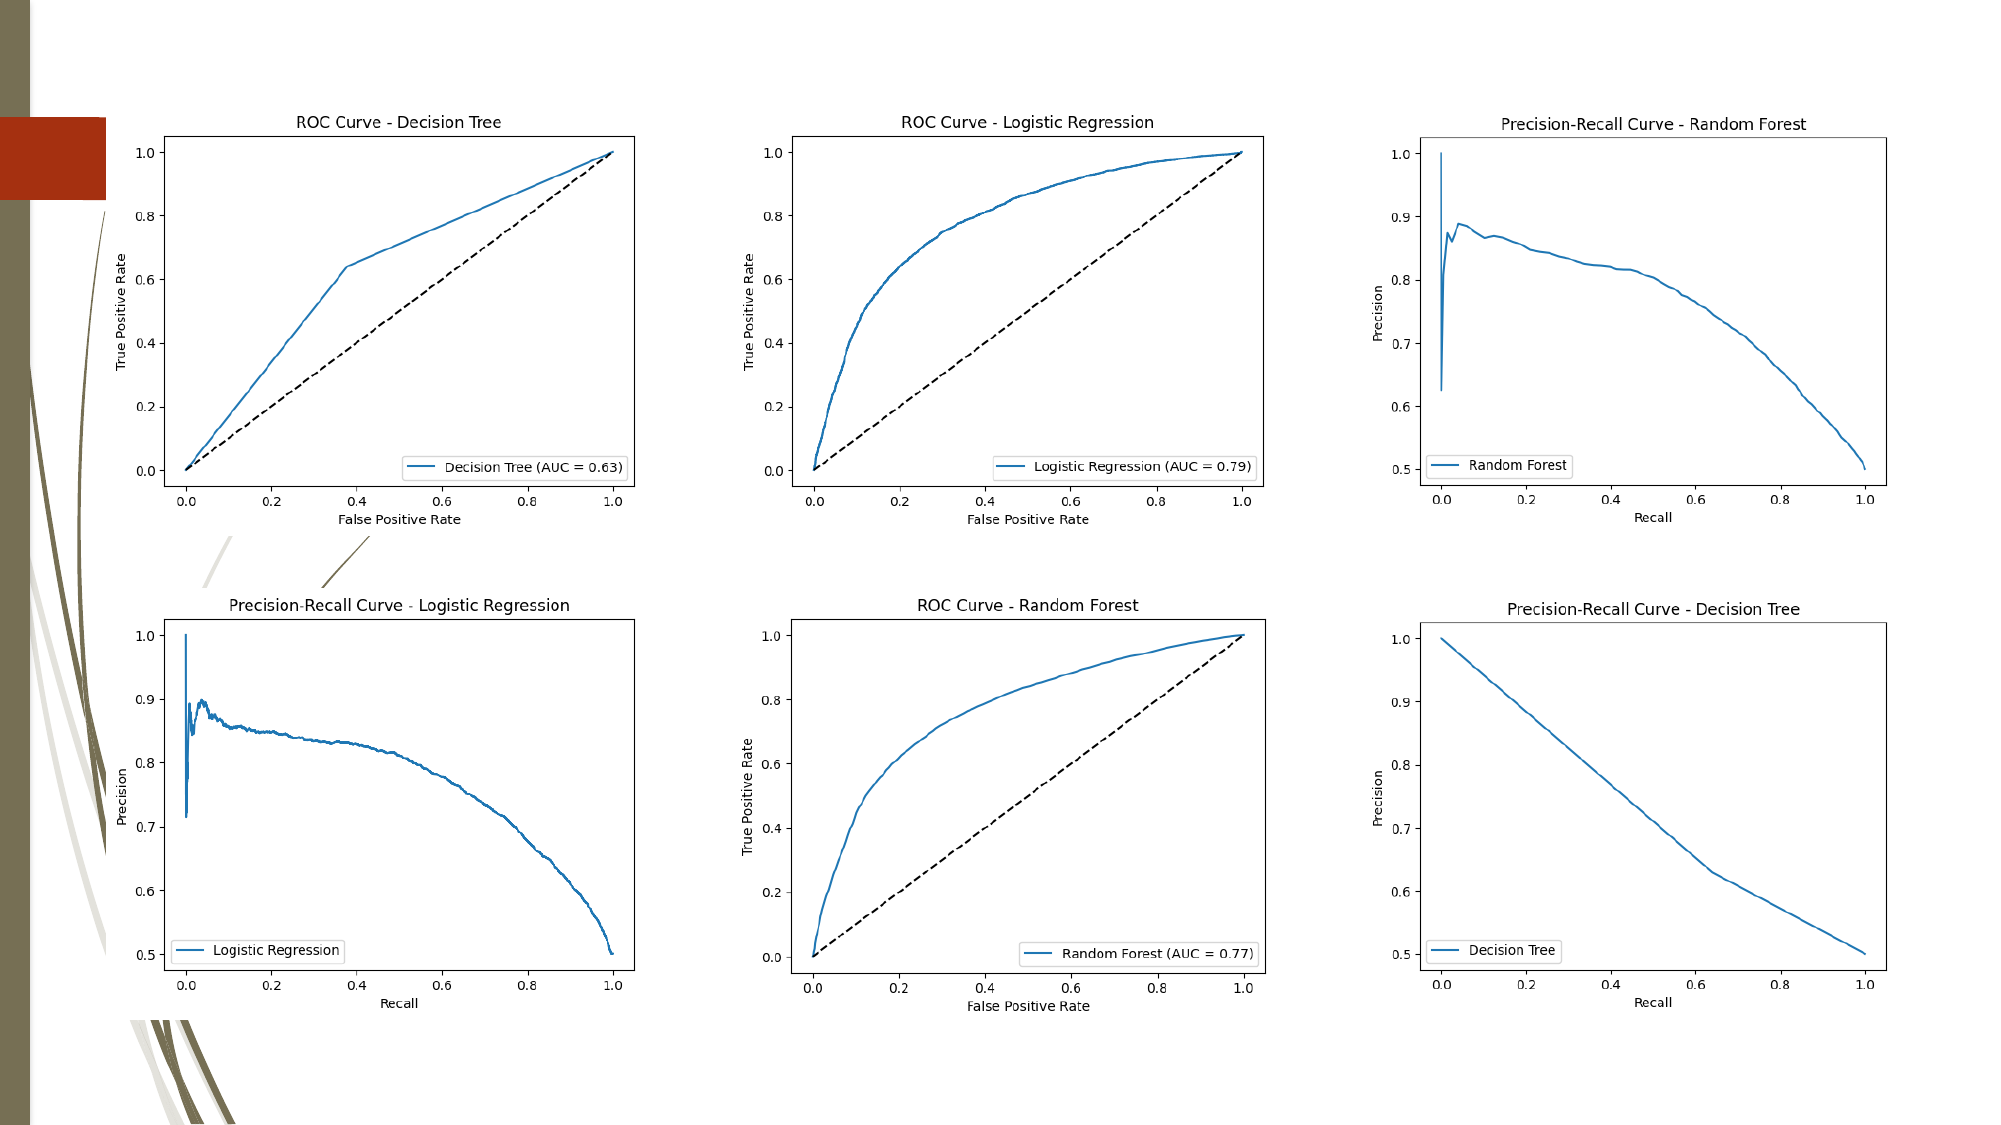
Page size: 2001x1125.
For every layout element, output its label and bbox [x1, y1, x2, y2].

picture [732, 588, 1274, 1023]
picture [105, 105, 643, 537]
picture [1362, 107, 1895, 535]
picture [105, 588, 643, 1020]
picture [734, 105, 1272, 537]
picture [1362, 592, 1895, 1020]
